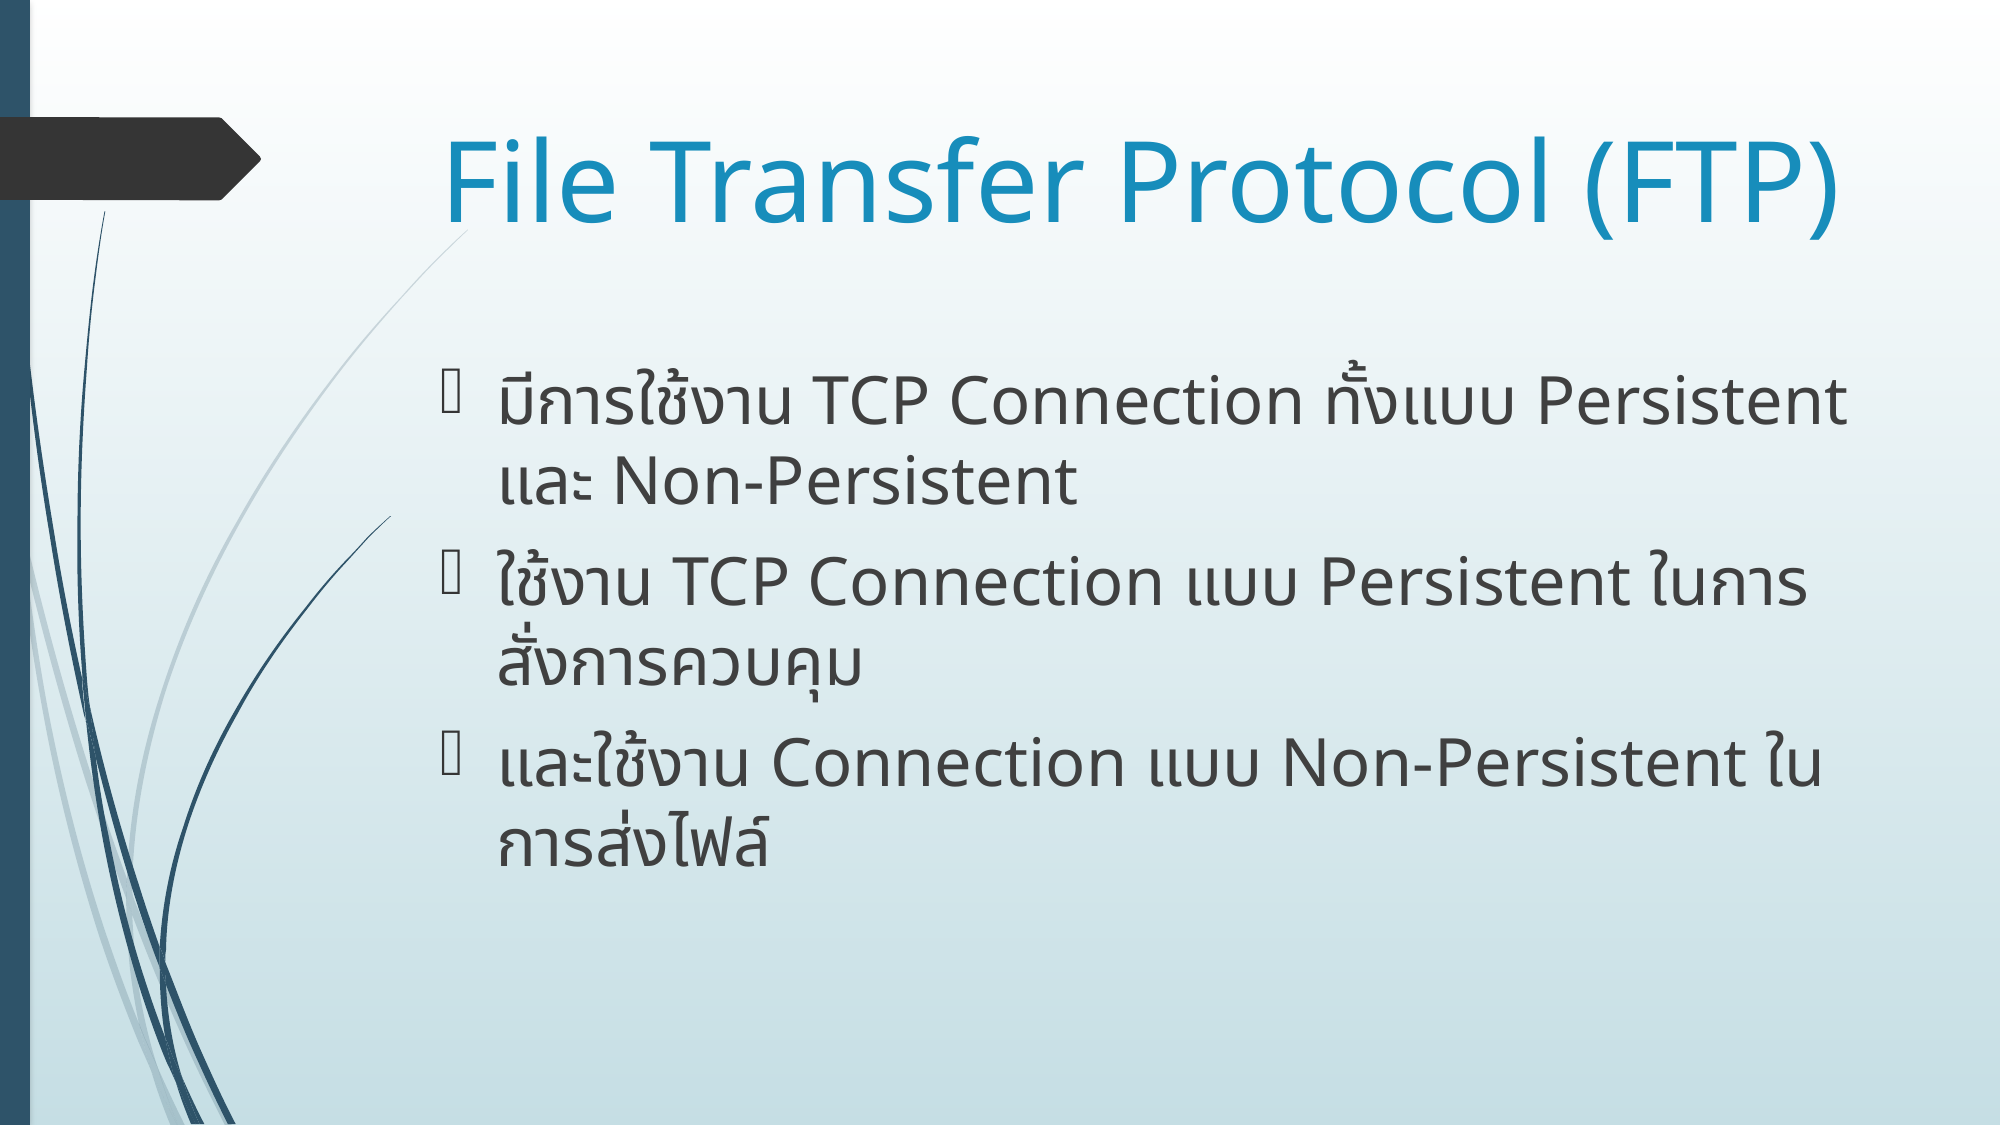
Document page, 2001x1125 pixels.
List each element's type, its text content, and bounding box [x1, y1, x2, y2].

title File Transfer Protocol (FTP) [425, 102, 1888, 313]
list มีการใช้งาน TCP Connection ทั้งแบบ Persistent และ Non-Persistent ใช้งาน TCP Connection แบบ Persistent ในการสั่งการควบคุม และใช้งาน Connection แบบ Non-Persistent ในการส่งไฟล์ [424, 350, 1888, 970]
